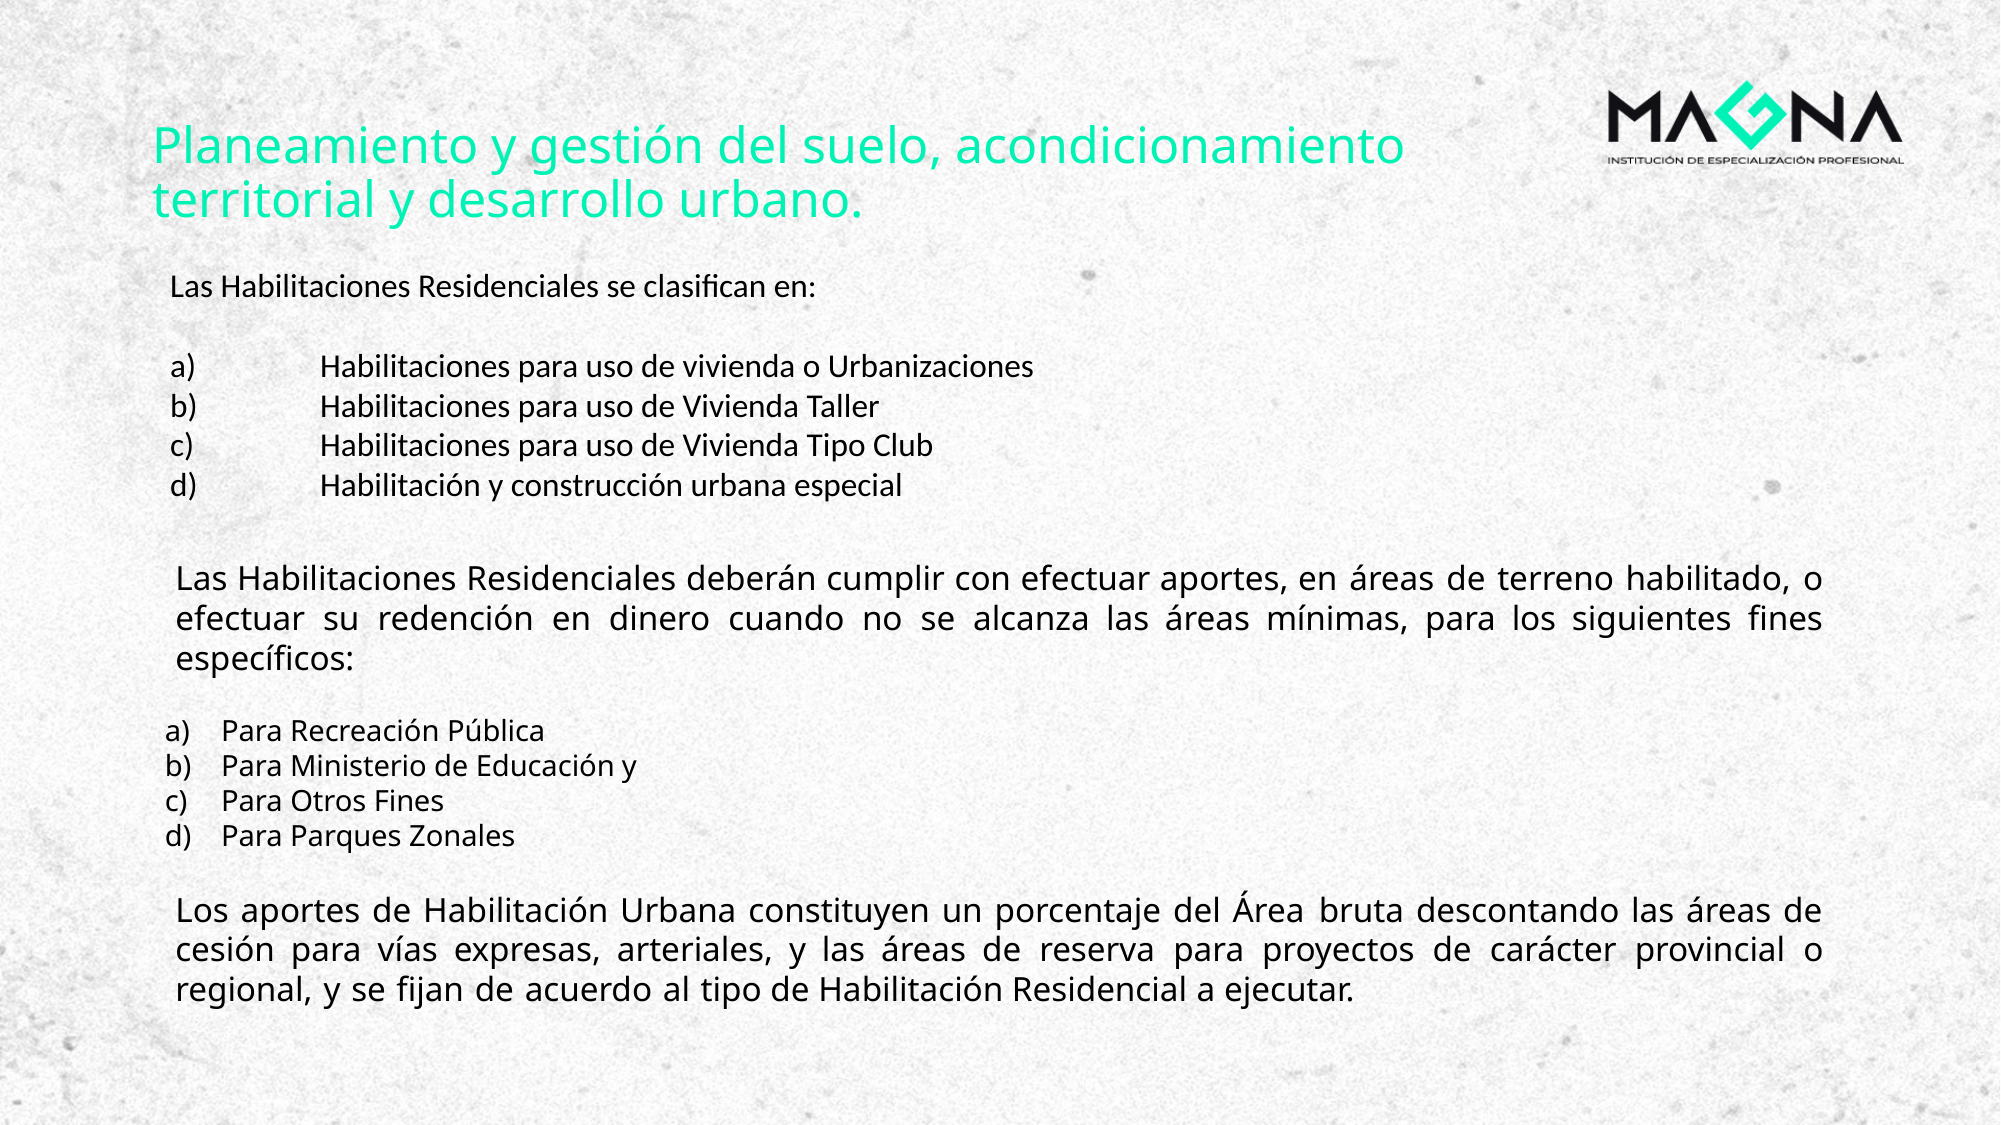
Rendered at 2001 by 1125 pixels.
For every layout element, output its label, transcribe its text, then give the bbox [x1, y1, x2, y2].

text_box Las Habilitaciones Residenciales se clasifican en: a) Habilitaciones para uso de vivienda o Urbanizaciones b) Habilitaciones para uso de Vivienda Taller c) Habilitaciones para uso de Vivienda Tipo Club d) Habilitación y construcción urbana especial [155, 256, 1156, 511]
text_box Las Habilitaciones Residenciales deberán cumplir con efectuar aportes, en áreas de terreno habilitado, o efectuar su redención en dinero cuando no se alcanza las áreas mínimas, para los siguientes fines específicos: Para Recreación Pública Para Ministerio de Educación y Para Otros Fines Para Parques Zonales Los aportes de Habilitación Urbana constituyen un porcentaje del Área bruta descontando las áreas de cesión para vías expresas, arteriales, y las áreas de reserva para proyectos de carácter provincial o regional, y se fijan de acuerdo al tipo de Habilitación Residencial a ejecutar. [150, 549, 1850, 1061]
title Planeamiento y gestión del suelo, acondicionamiento territorial y desarrollo urbano. [137, 59, 1547, 289]
picture [0, 0, 2001, 1125]
